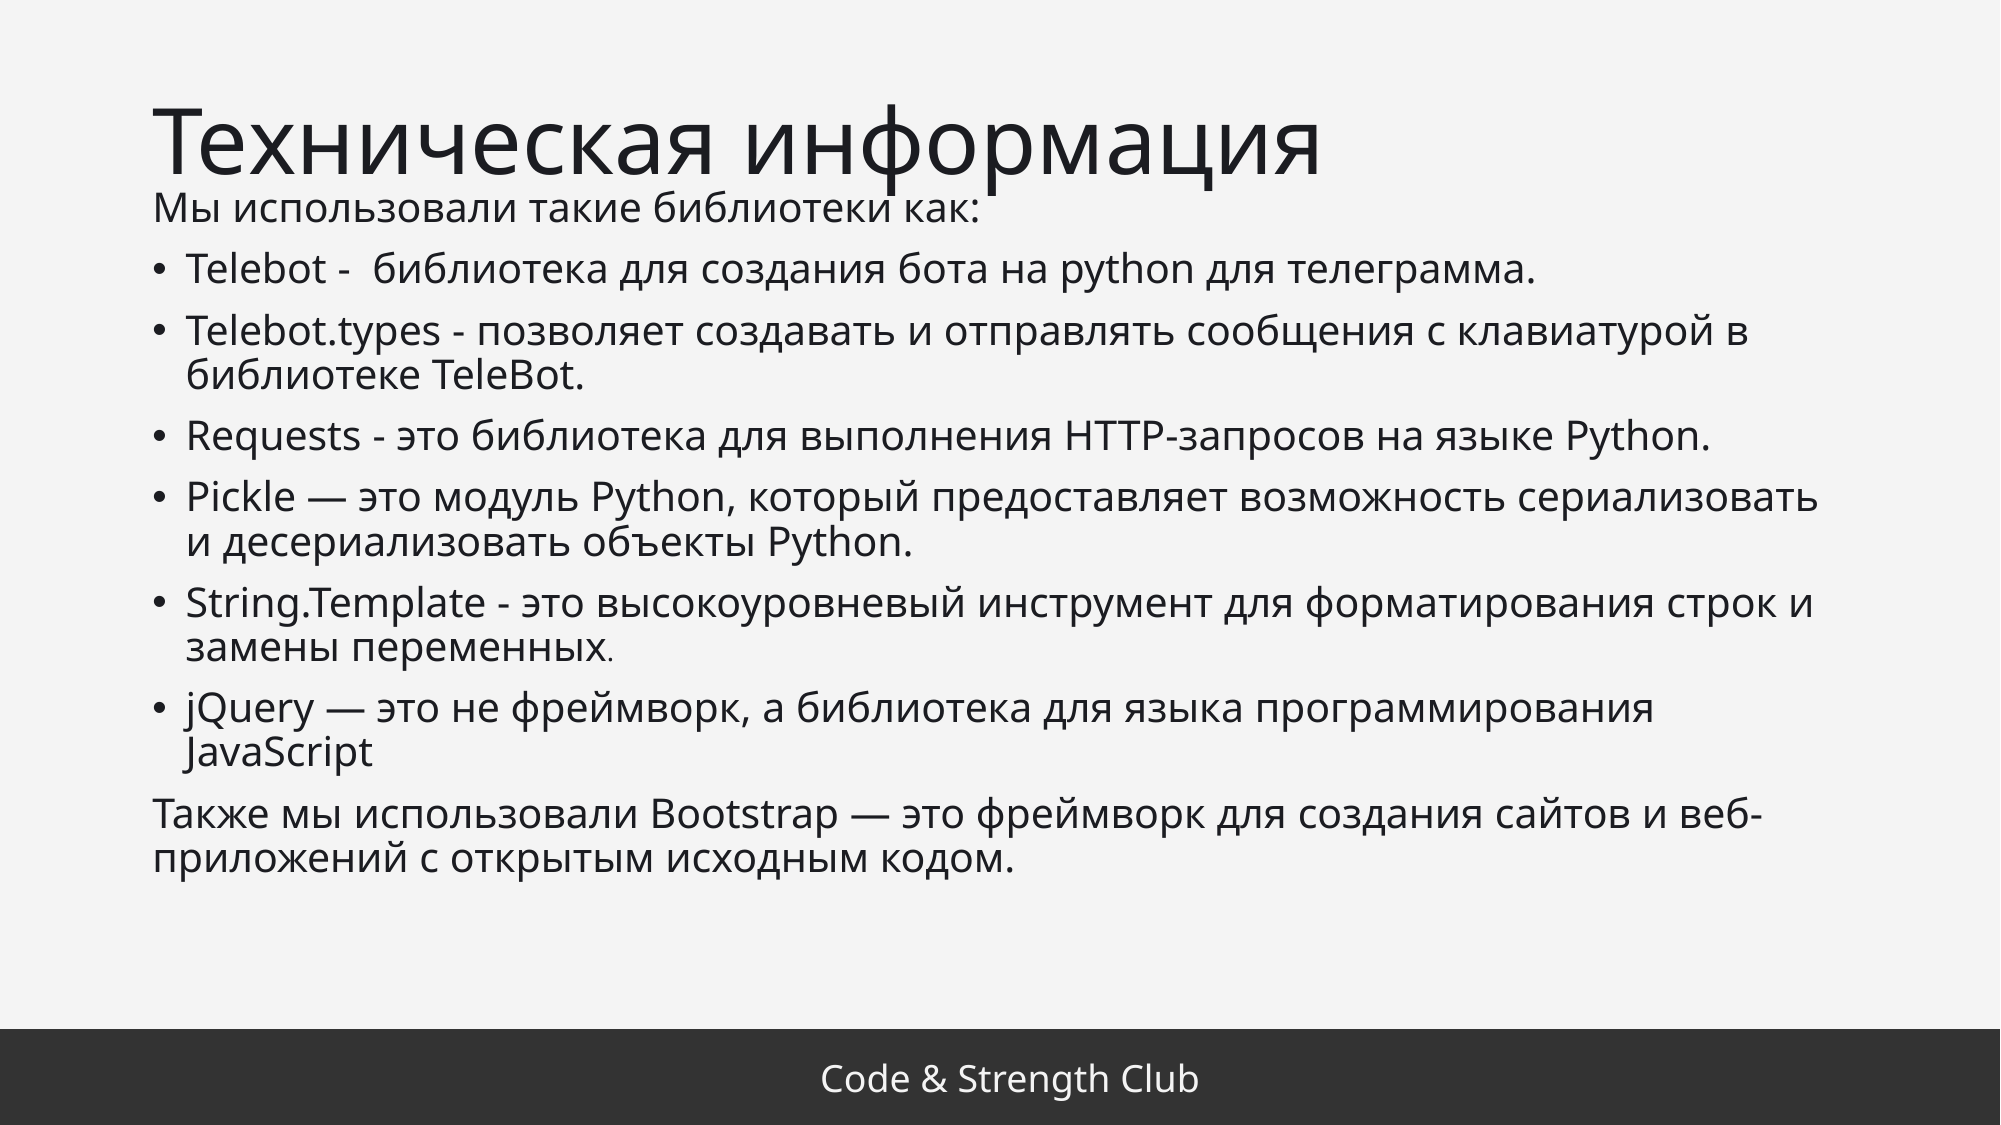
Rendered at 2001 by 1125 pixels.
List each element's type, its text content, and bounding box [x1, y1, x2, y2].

text_box Code & Strength Club [0, 1028, 2000, 1125]
title Техническая информация [137, 36, 1863, 179]
list Мы использовали такие библиотеки как: Telebot - библиотека для создания бота на python для телеграмма. Telebot.types - позволяет создавать и отправлять сообщения с клавиатурой в библиотеке TeleBot. Requests - это библиотека для выполнения HTTP-запросов на языке Python. Pickle — это модуль Python, который предоставляет возможность сериализовать и десериализовать объекты Python. String.Template - это высокоуровневый инструмент для форматирования строк и замены переменных. jQuery — это не фреймворк, а библиотека для языка программирования JavaScript Также мы использовали Bootstrap — это фреймворк для создания сайтов и веб-приложений с открытым исходным кодом. [137, 179, 1863, 894]
